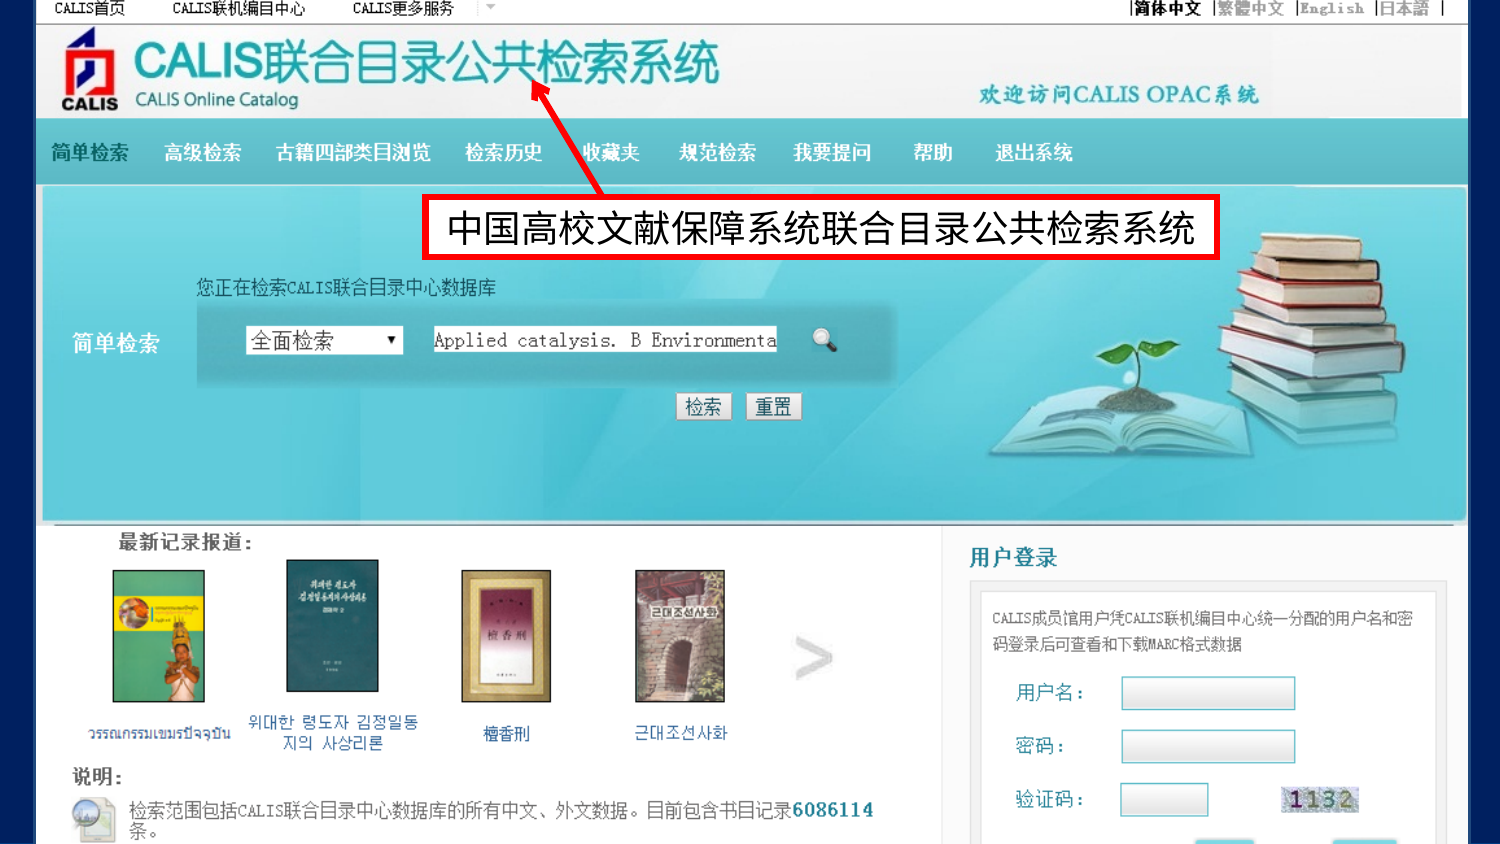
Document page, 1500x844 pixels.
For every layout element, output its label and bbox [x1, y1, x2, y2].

text_box [0, 0, 33, 844]
picture [35, 0, 1469, 844]
text_box [1471, 0, 1500, 844]
text_box [531, 79, 603, 198]
